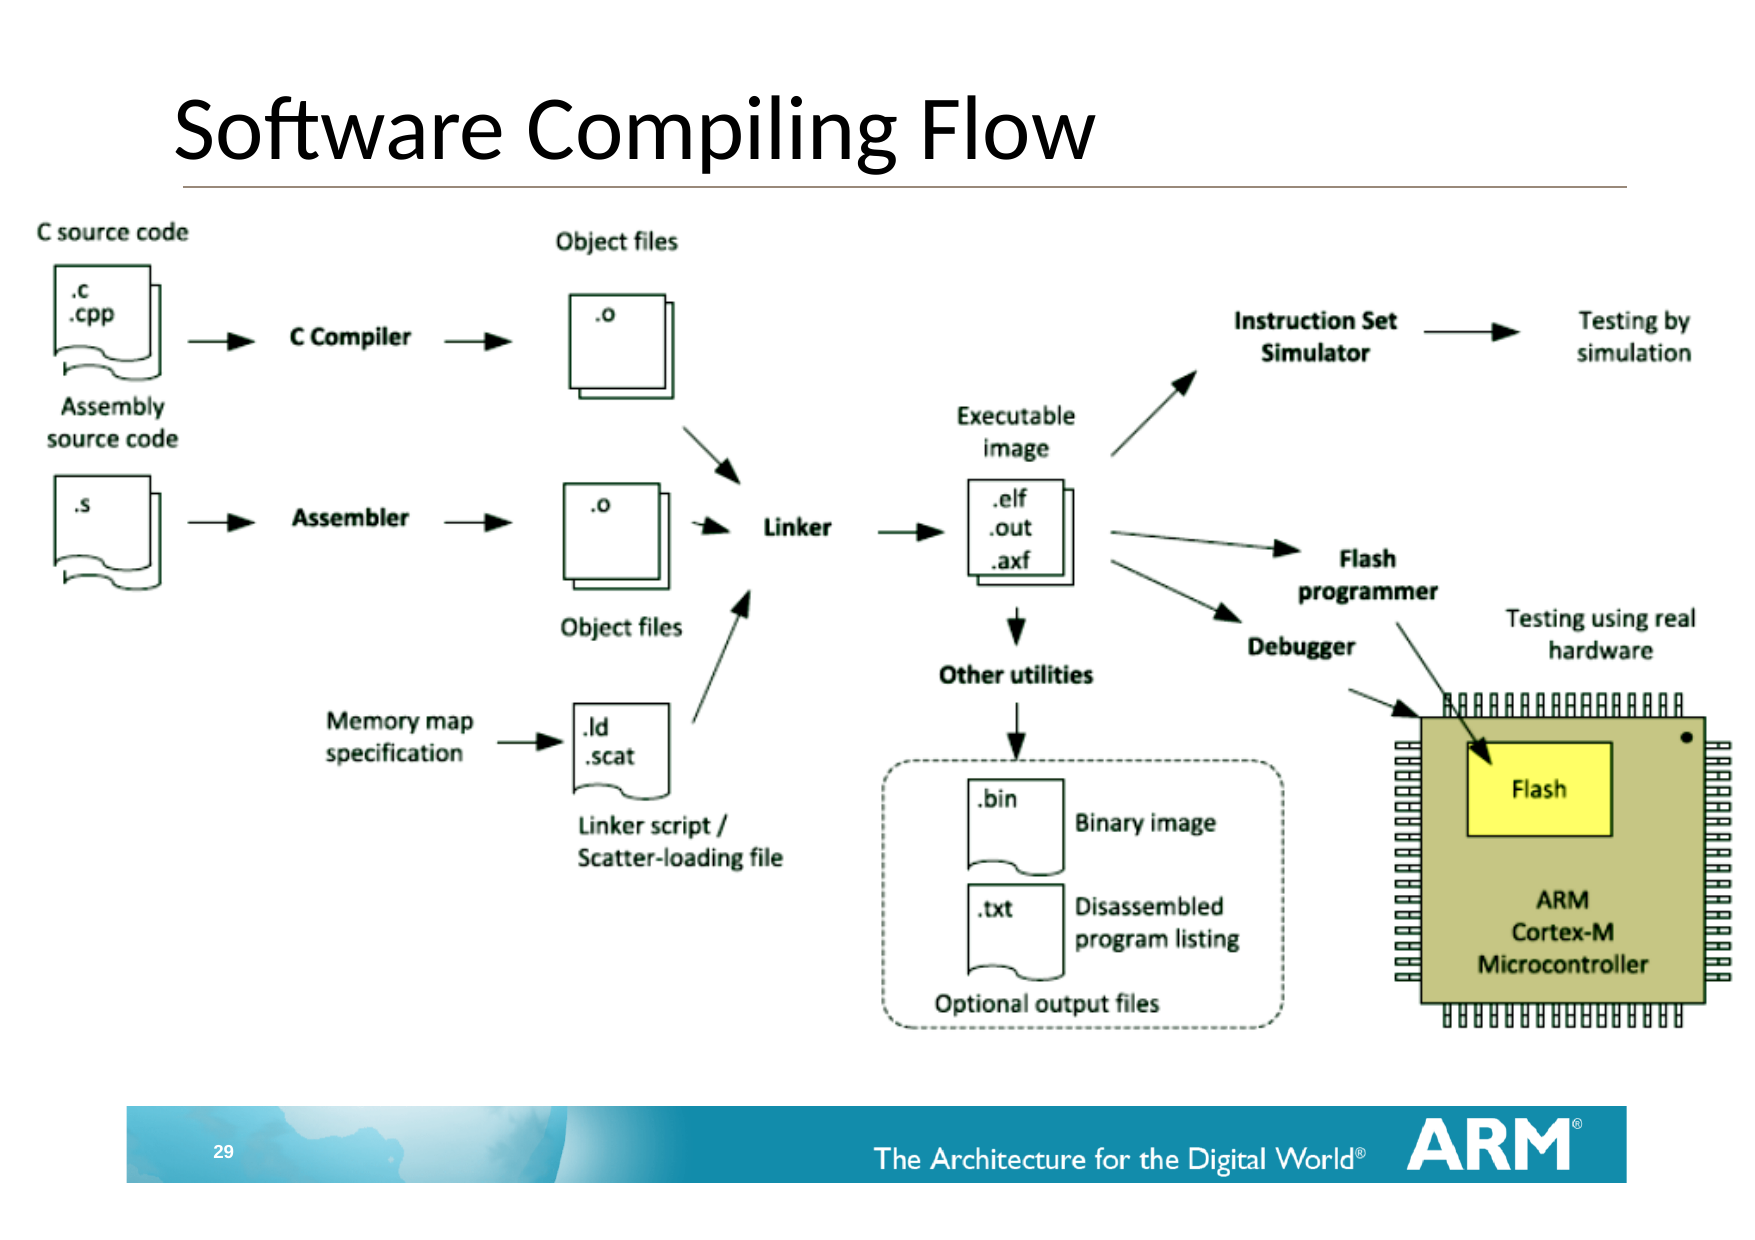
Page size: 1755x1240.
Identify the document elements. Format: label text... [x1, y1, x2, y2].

slide_number 29 [198, 1139, 287, 1187]
picture [0, 197, 1755, 1043]
title Software Compiling Flow [173, 80, 1581, 172]
picture [126, 1106, 1627, 1183]
